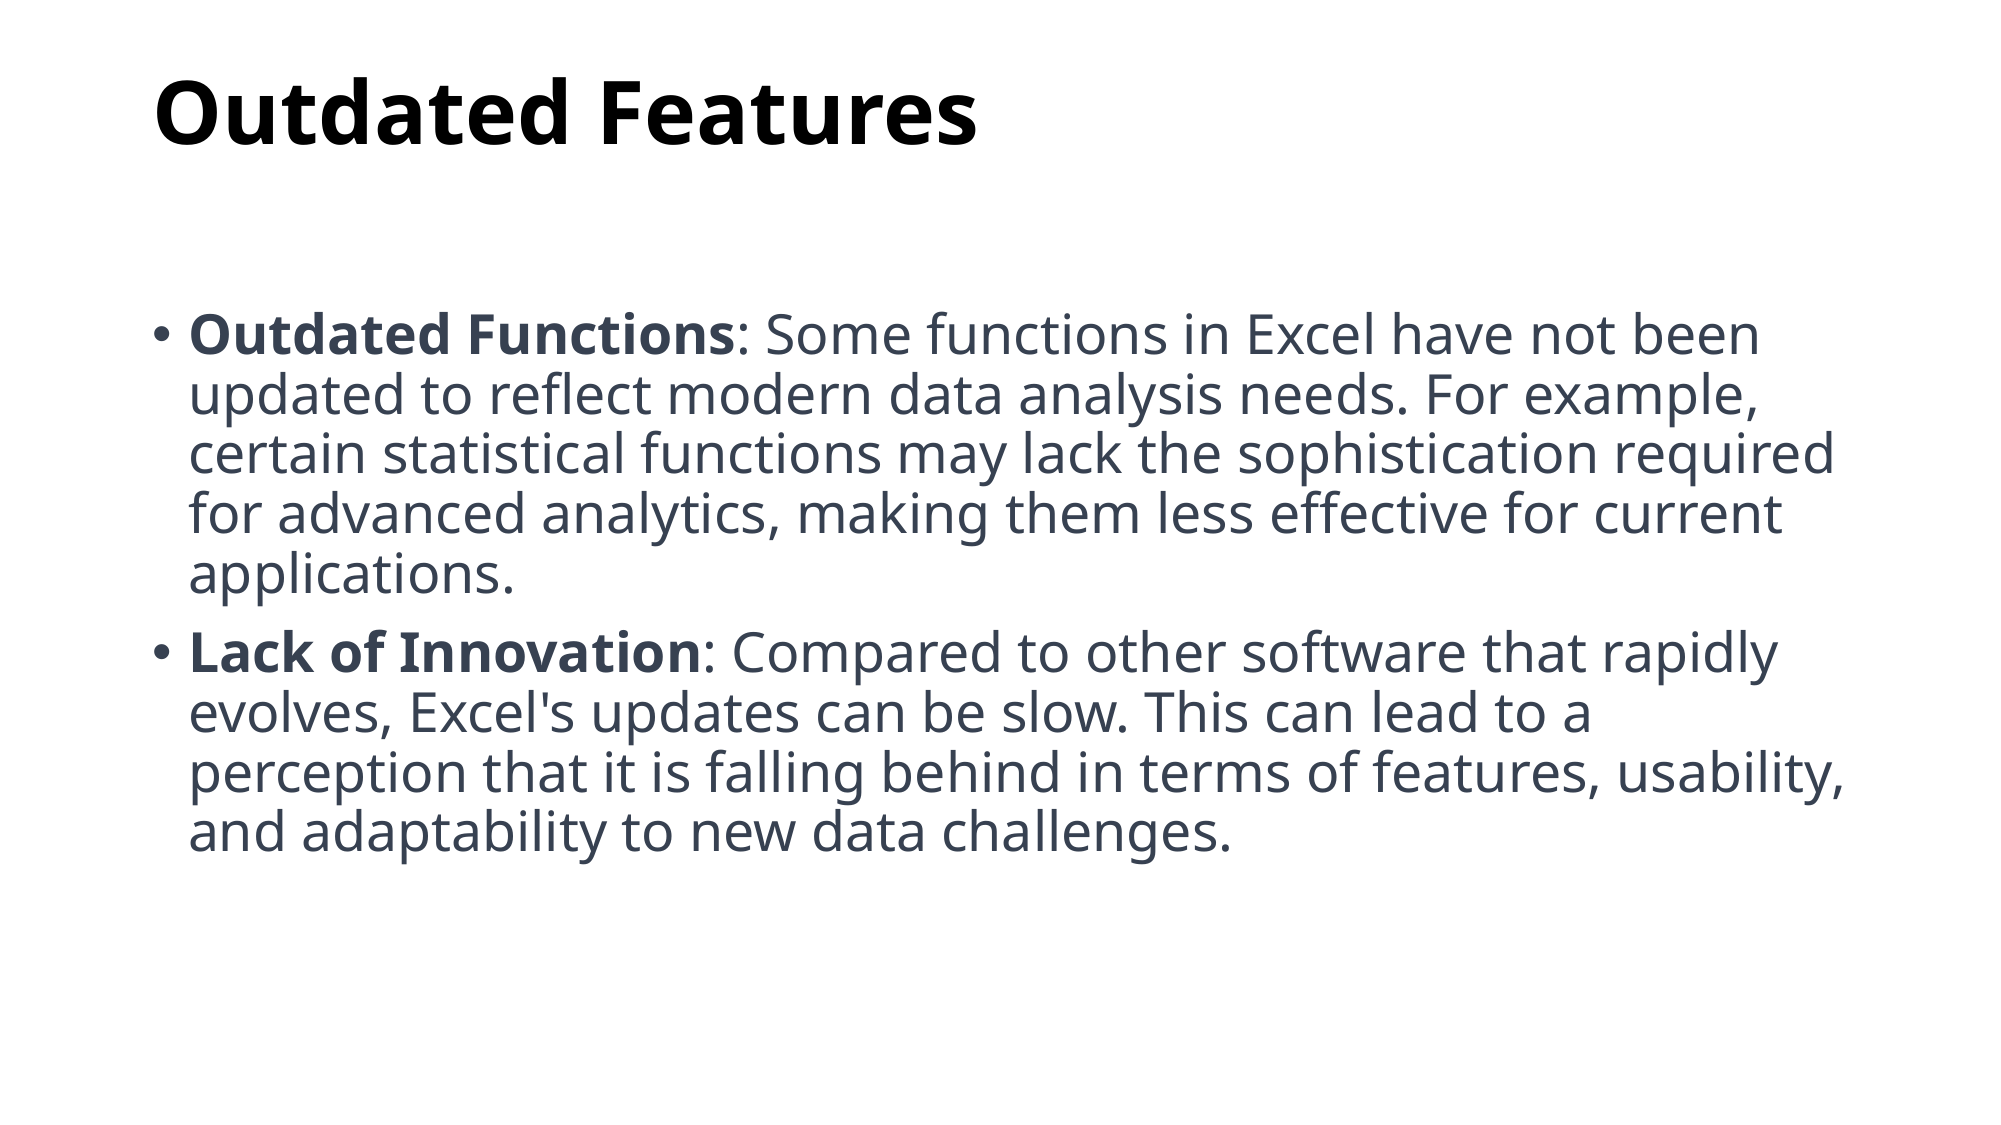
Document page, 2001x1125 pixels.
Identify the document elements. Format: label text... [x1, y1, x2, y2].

list Outdated Functions: Some functions in Excel have not been updated to reflect modern data analysis needs. For example, certain statistical functions may lack the sophistication required for advanced analytics, making them less effective for current applications. Lack of Innovation: Compared to other software that rapidly evolves, Excel's updates can be slow. This can lead to a perception that it is falling behind in terms of features, usability, and adaptability to new data challenges. [137, 299, 1863, 1014]
title Outdated Features [137, 59, 1863, 278]
